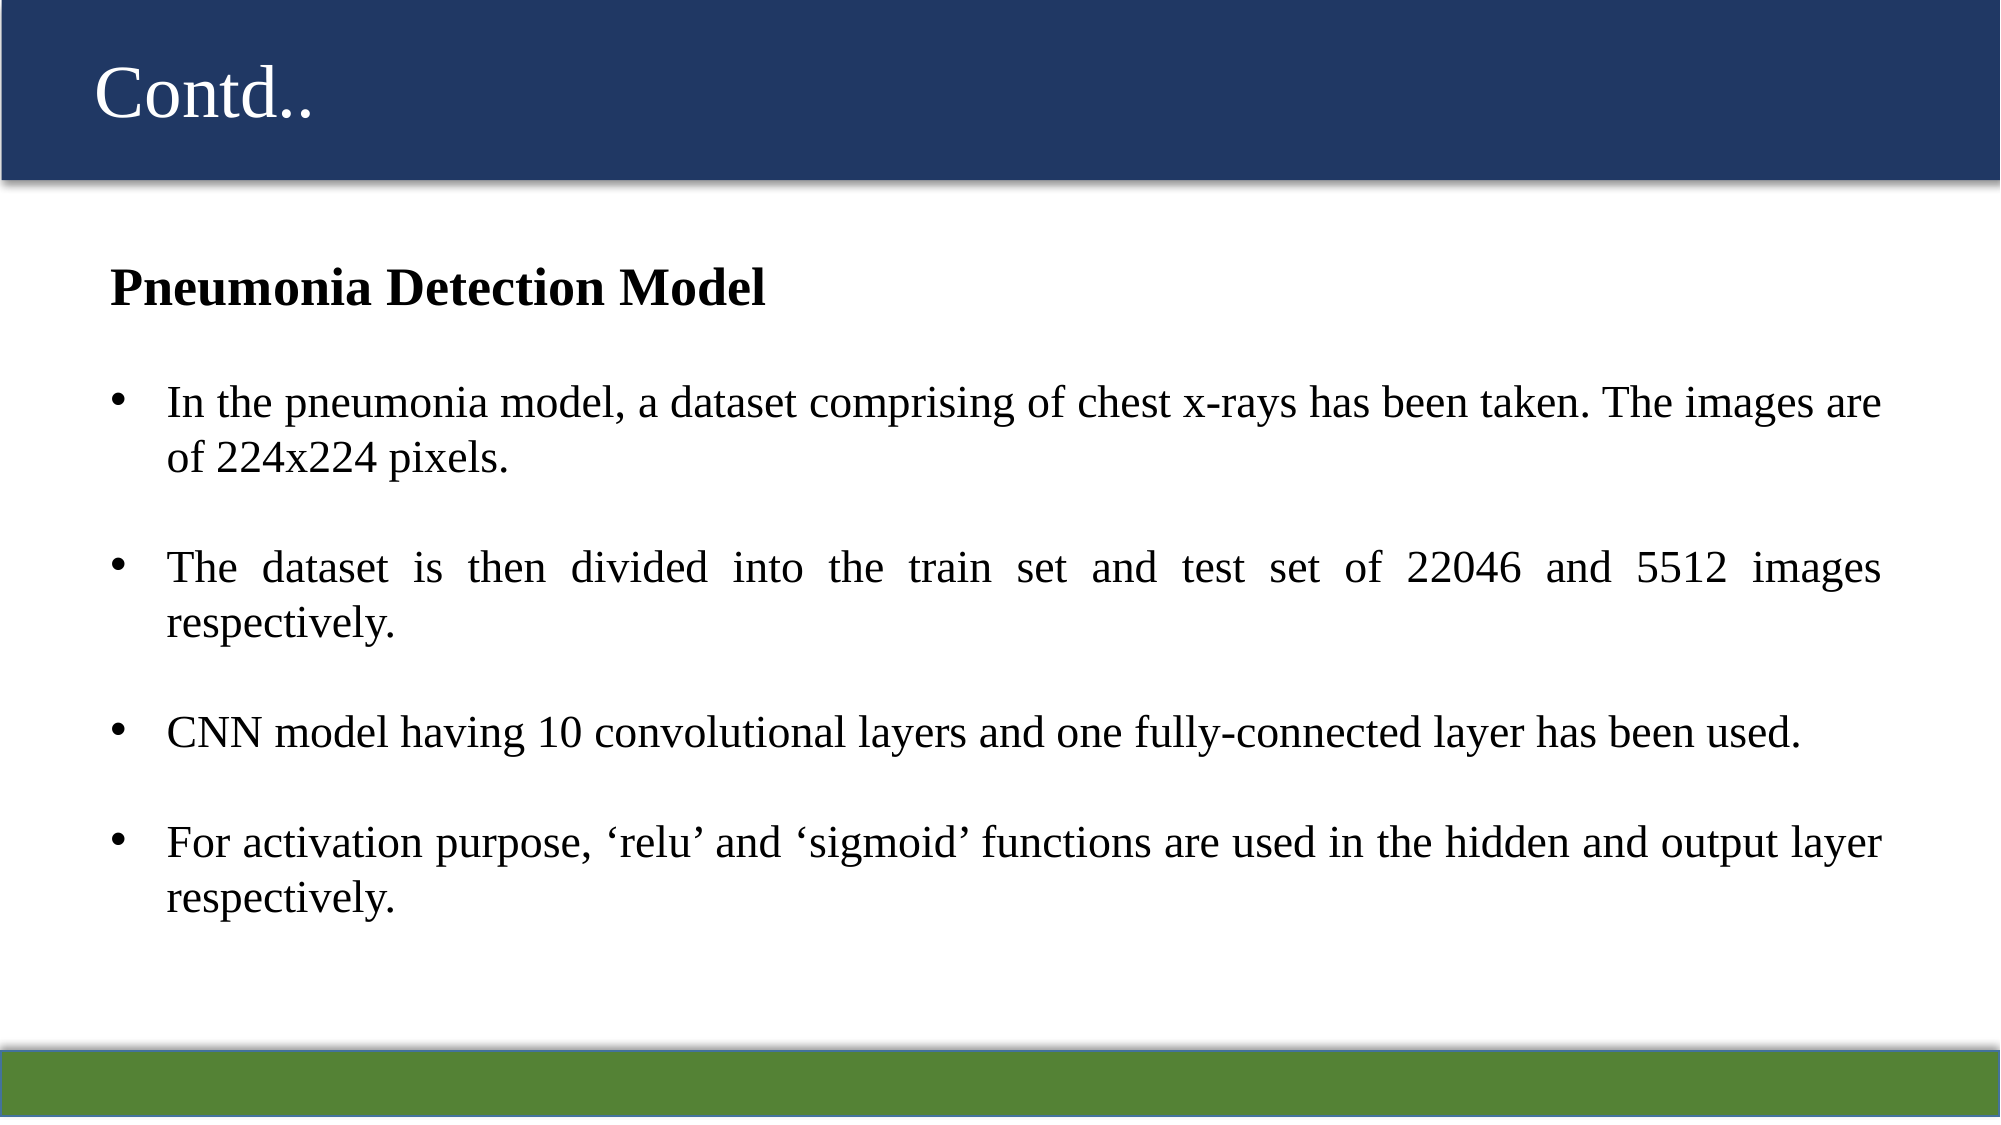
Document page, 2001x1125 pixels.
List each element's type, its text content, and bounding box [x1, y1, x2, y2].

text_box Contd.. [80, 34, 974, 230]
text_box [1, 0, 2000, 181]
text_box [0, 1050, 2000, 1117]
text_box Pneumonia Detection Model In the pneumonia model, a dataset comprising of chest x-rays has been taken. The images are of 224x224 pixels. The dataset is then divided into the train set and test set of 22046 and 5512 images respectively. CNN model having 10 convolutional layers and one fully-connected layer has been used. For activation purpose, ‘relu’ and ‘sigmoid’ functions are used in the hidden and output layer respectively. [95, 244, 1899, 929]
slide_number [1412, 1042, 1863, 1103]
slide_number [137, 1042, 588, 1103]
